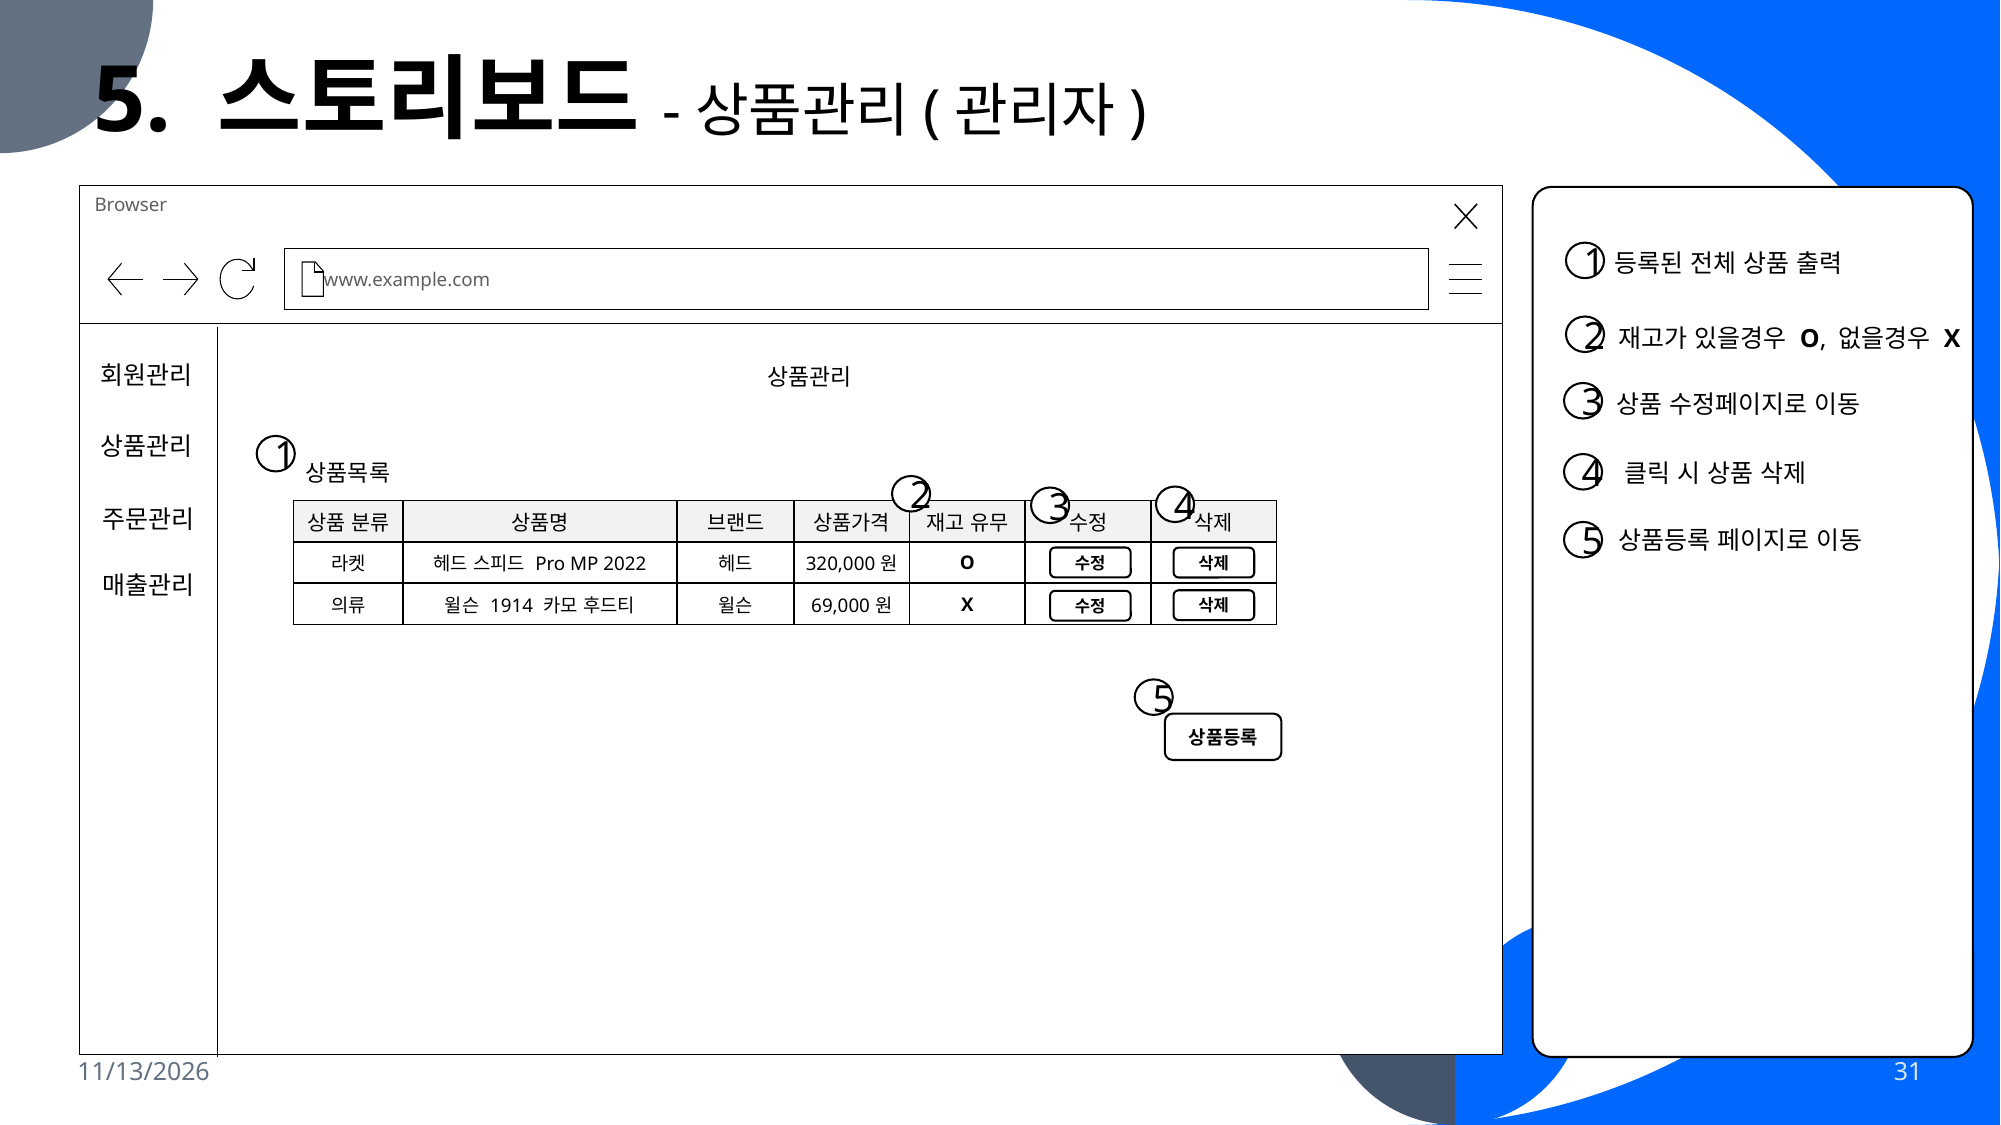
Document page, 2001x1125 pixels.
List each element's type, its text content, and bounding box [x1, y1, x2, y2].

slide_number 31 [1665, 1042, 1938, 1103]
text_box 클릭 시 상품 삭제 [1609, 450, 1994, 496]
text_box 2 [1564, 315, 1603, 354]
text_box 상품등록 페이지로 이동 [1603, 517, 1989, 562]
text_box 등록된 전체 상품 출력 [1600, 240, 1985, 286]
text_box 4 [1562, 452, 1604, 491]
text_box 로그인 페이지로 이동 [1531, 185, 1975, 1059]
text_box 3 [1562, 381, 1602, 420]
text_box 1 [1564, 241, 1600, 280]
text_box 재고가 있을경우 O, 없을경우 X [1603, 314, 1989, 360]
text_box 5 [1562, 520, 1603, 559]
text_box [79, 185, 1503, 1055]
text_box 상품 수정페이지로 이동 [1602, 381, 1987, 427]
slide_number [62, 1042, 513, 1103]
text_box 5. 스토리보드-상품관리(관리자) [78, 44, 1615, 203]
